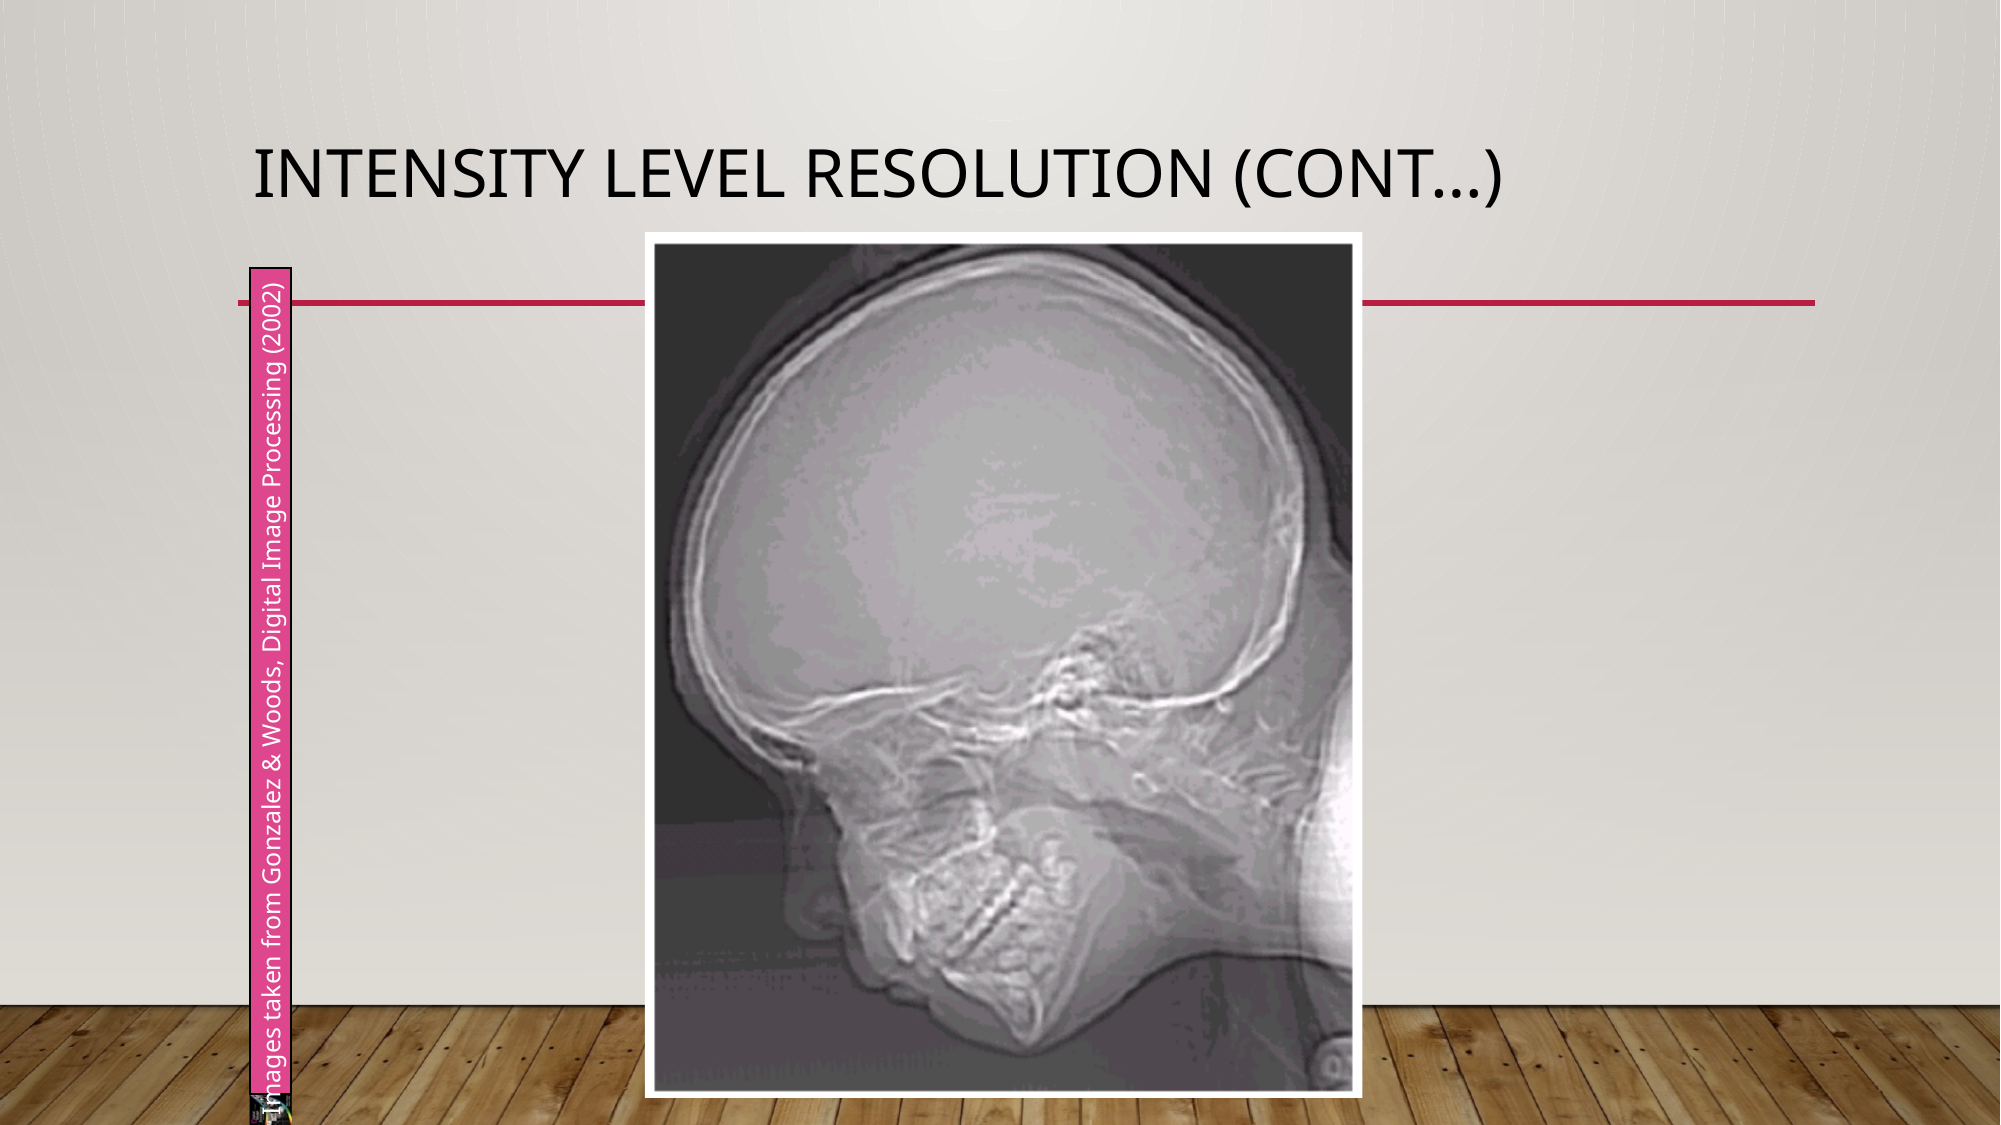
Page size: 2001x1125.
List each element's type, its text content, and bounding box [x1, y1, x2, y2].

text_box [249, 267, 293, 1125]
title Intensity Level Resolution (cont…) [238, 131, 1814, 305]
picture [293, 231, 2000, 1125]
picture [0, 1005, 249, 1125]
